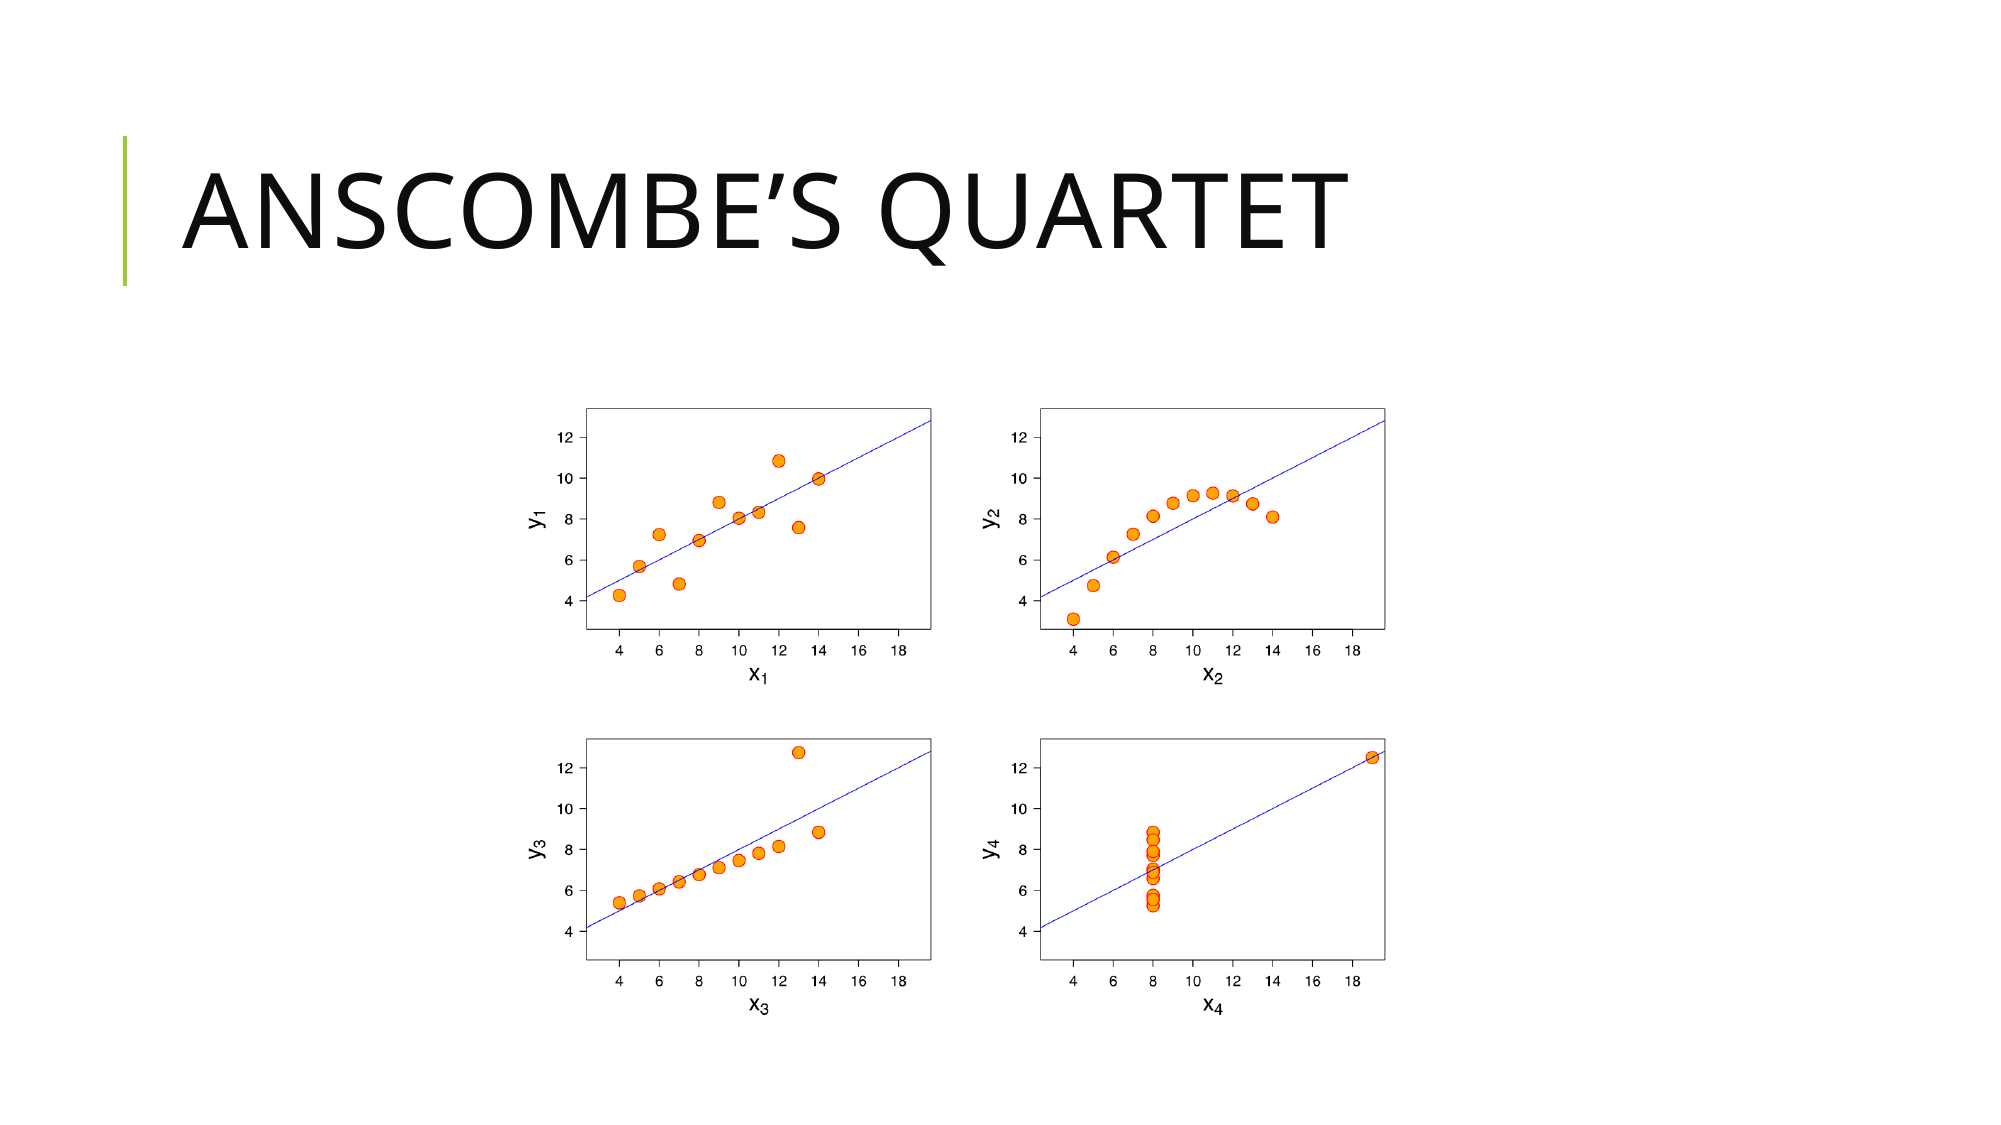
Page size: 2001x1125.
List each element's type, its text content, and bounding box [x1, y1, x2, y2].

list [511, 374, 1420, 1036]
title anscombe’s quartet [168, 96, 1763, 342]
